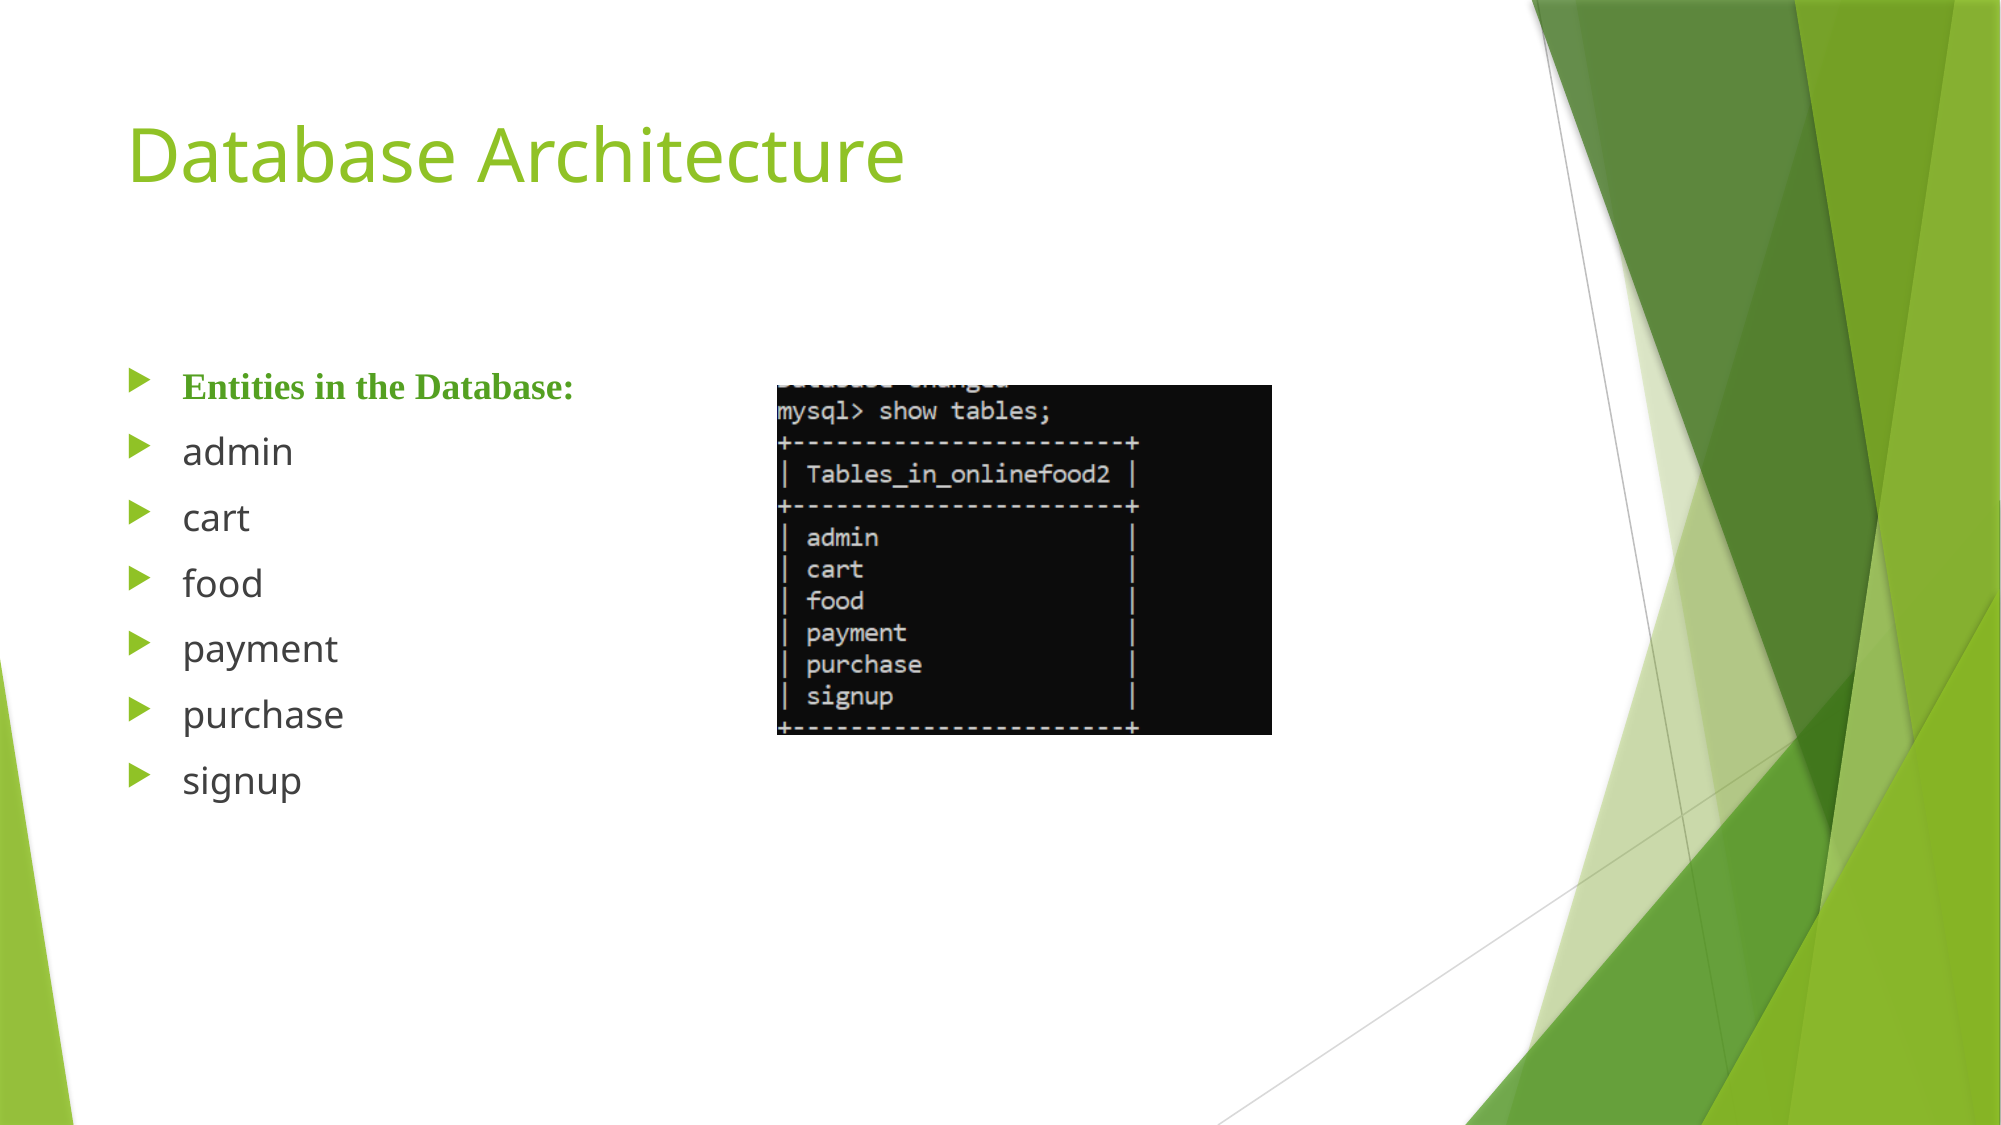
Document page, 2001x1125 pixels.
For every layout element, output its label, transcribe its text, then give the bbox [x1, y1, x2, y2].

title Database Architecture [111, 99, 1522, 317]
picture [776, 385, 1272, 735]
list Entities in the Database: admin cart food payment purchase signup [111, 354, 1522, 992]
